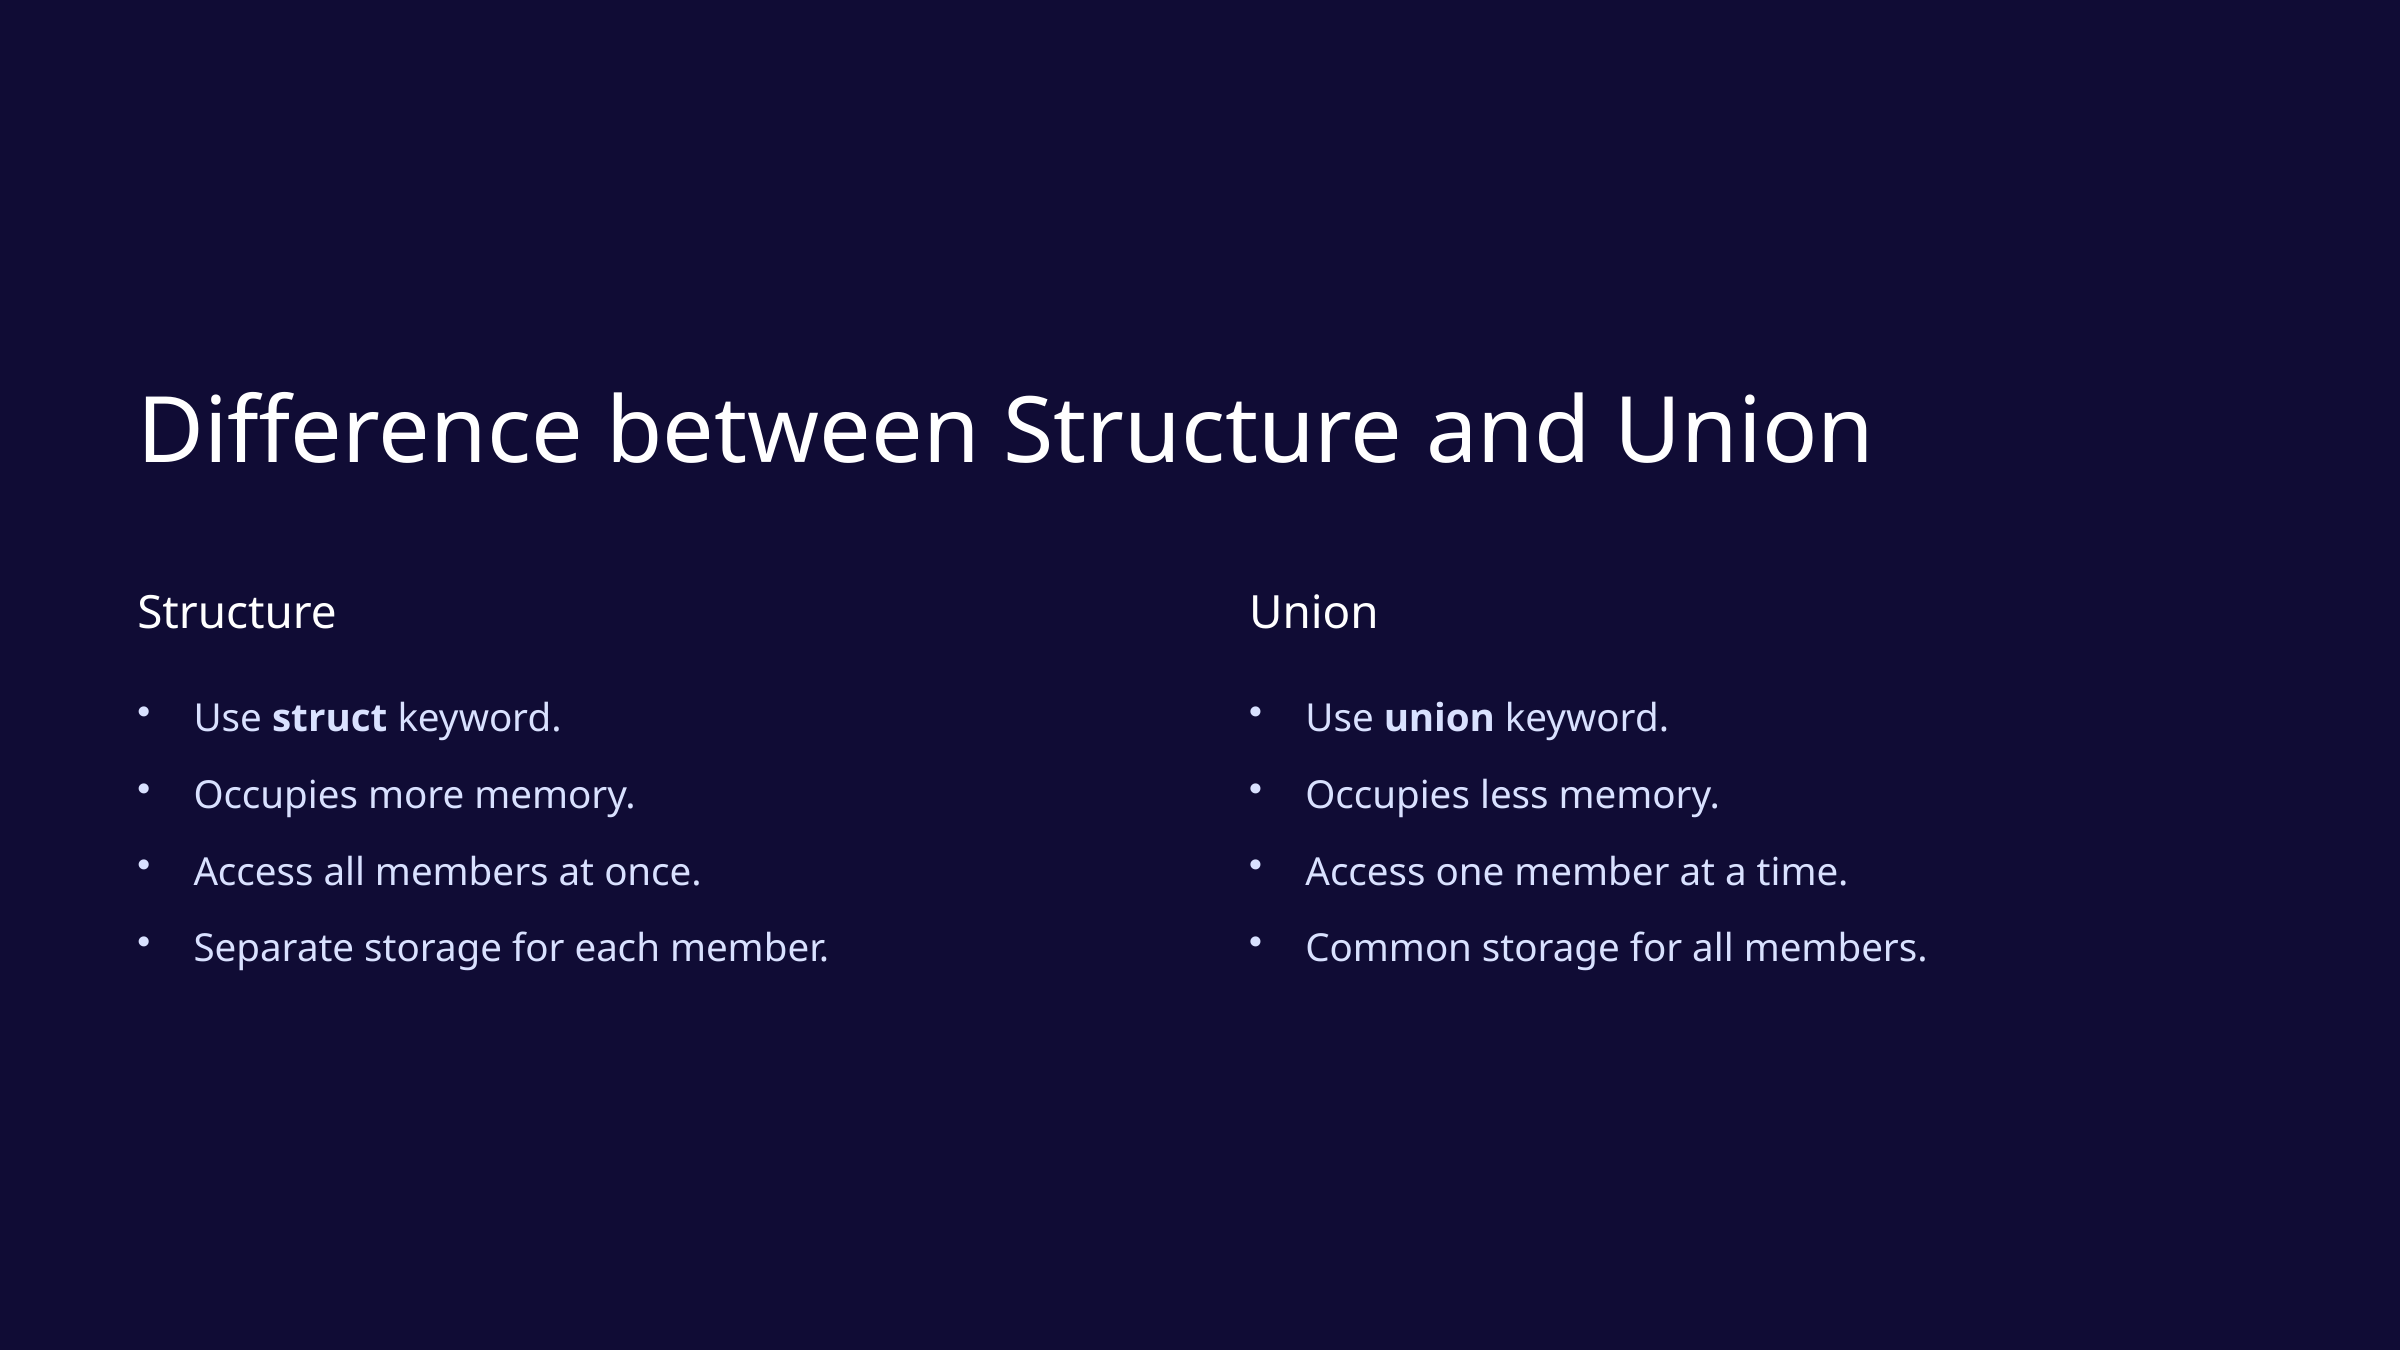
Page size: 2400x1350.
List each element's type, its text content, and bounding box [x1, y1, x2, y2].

text_box Occupies more memory. [137, 753, 1152, 817]
text_box Common storage for all members. [1249, 906, 2264, 970]
text_box Separate storage for each member. [137, 906, 1152, 970]
text_box Union [1249, 580, 1712, 638]
text_box Occupies less memory. [1249, 753, 2264, 817]
text_box Access all members at once. [137, 830, 1152, 894]
text_box Use struct keyword. [137, 677, 1152, 740]
text_box Use union keyword. [1249, 677, 2264, 740]
text_box Difference between Structure and Union [137, 366, 1782, 482]
text_box Access one member at a time. [1249, 830, 2264, 894]
text_box Structure [137, 580, 600, 638]
